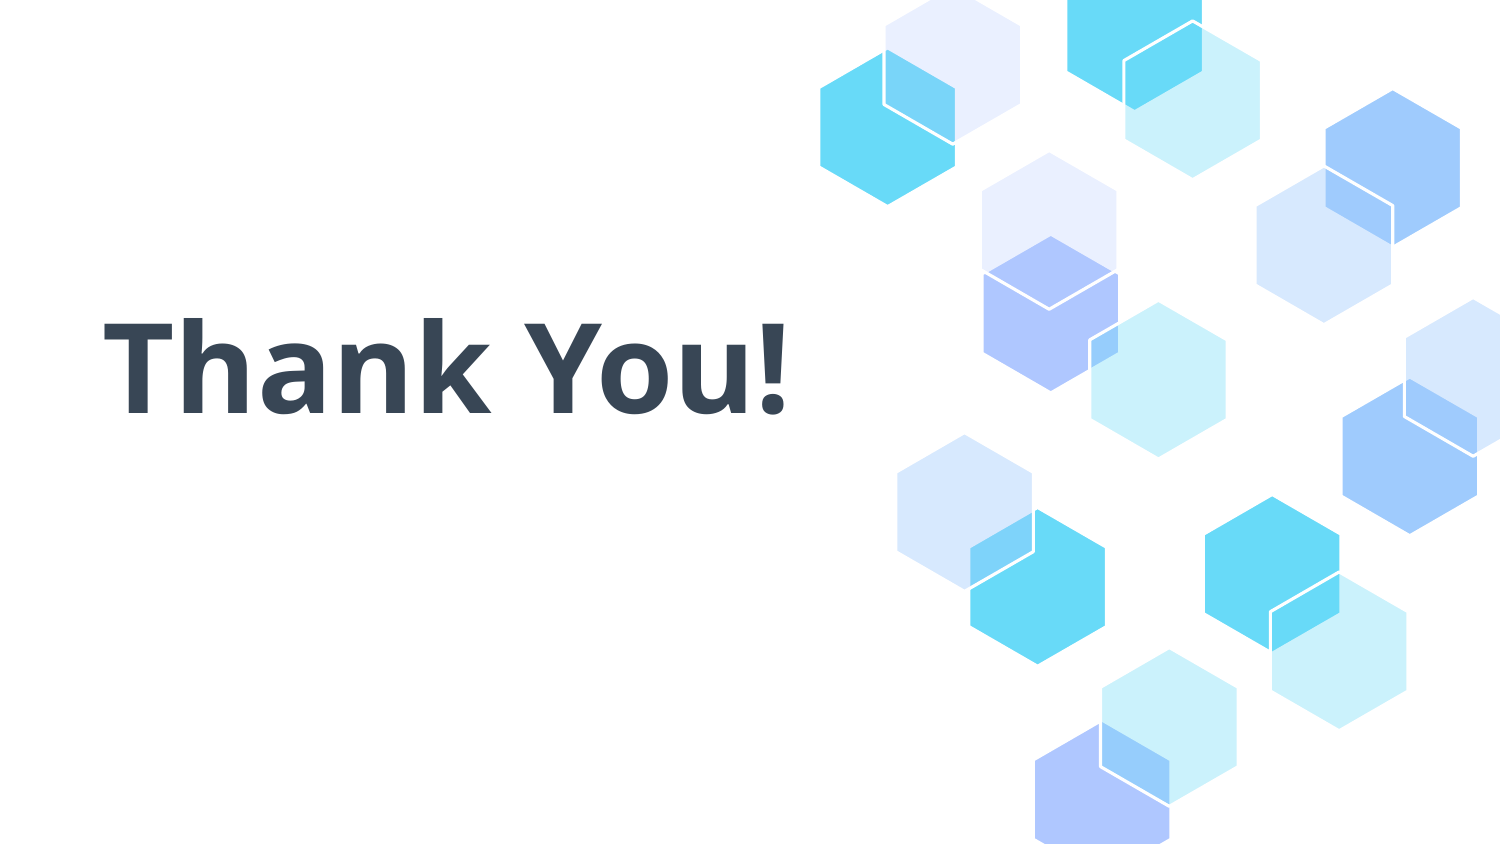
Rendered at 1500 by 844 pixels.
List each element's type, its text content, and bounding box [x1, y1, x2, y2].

title Thank You! [87, 273, 813, 448]
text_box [818, 0, 1500, 844]
